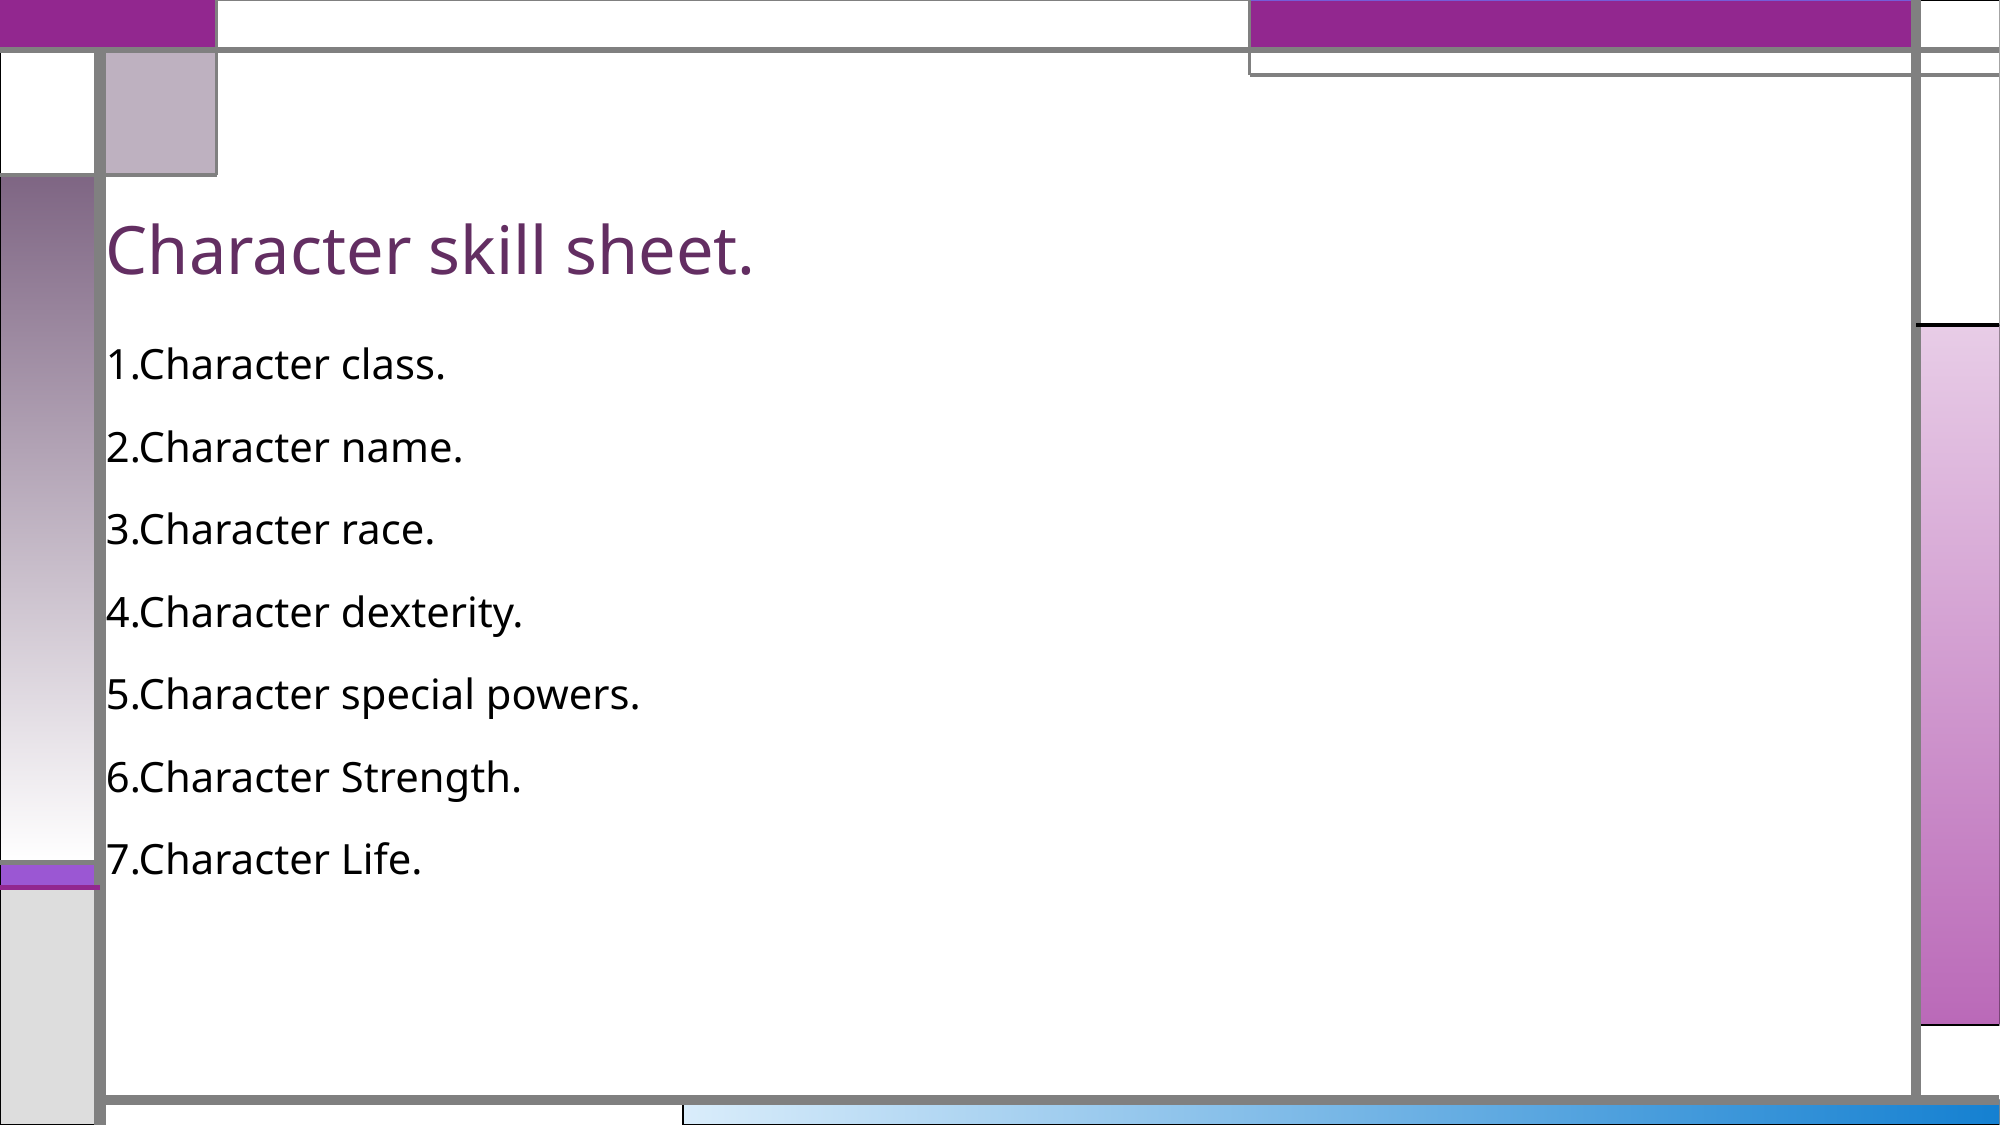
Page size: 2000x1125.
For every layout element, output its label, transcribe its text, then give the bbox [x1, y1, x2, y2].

title Character skill sheet. [90, 129, 2000, 297]
list 1.Character class. 2.Character name. 3.Character race. 4.Character dexterity. 5.Character special powers. 6.Character Strength. 7.Character Life. [90, 336, 2000, 1125]
